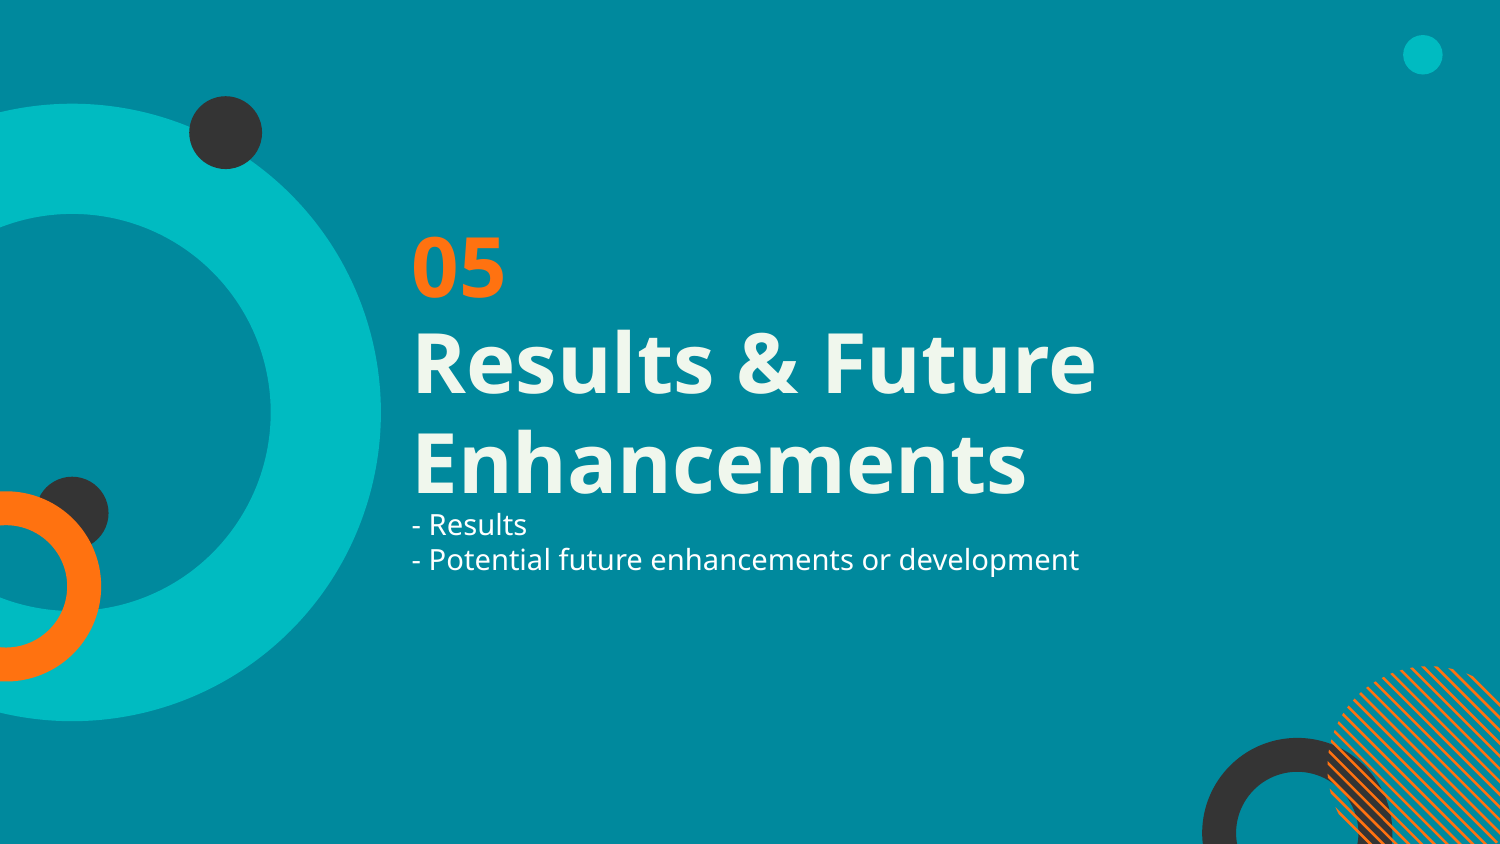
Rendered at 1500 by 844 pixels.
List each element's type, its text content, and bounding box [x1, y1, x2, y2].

title 05 [396, 198, 1329, 329]
subtitle - Results - Potential future enhancements or development [396, 491, 1329, 622]
title Results & Future Enhancements [396, 328, 1483, 492]
